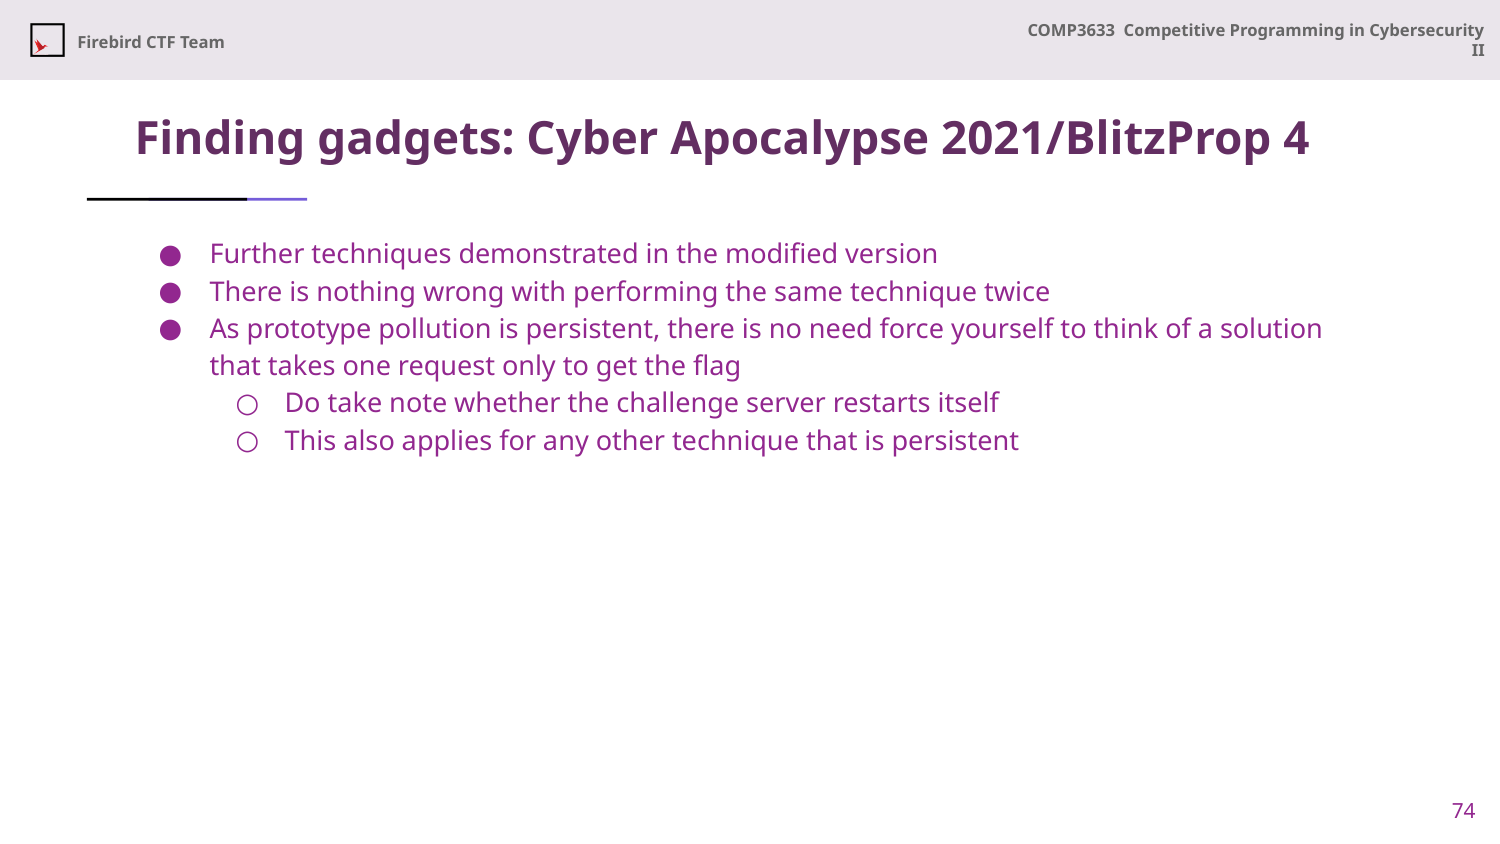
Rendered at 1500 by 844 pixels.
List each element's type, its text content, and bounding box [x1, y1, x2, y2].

slide_number 74 [1400, 779, 1491, 844]
title Finding gadgets: Cyber Apocalypse 2021/BlitzProp 4 [119, 93, 1381, 182]
list Further techniques demonstrated in the modified version There is nothing wrong with performing the same technique twice As prototype pollution is persistent, there is no need force yourself to think of a solution that takes one request only to get the flag Do take note whether the challenge server restarts itself This also applies for any other technique that is persistent [119, 216, 1381, 780]
picture [26, 19, 69, 61]
